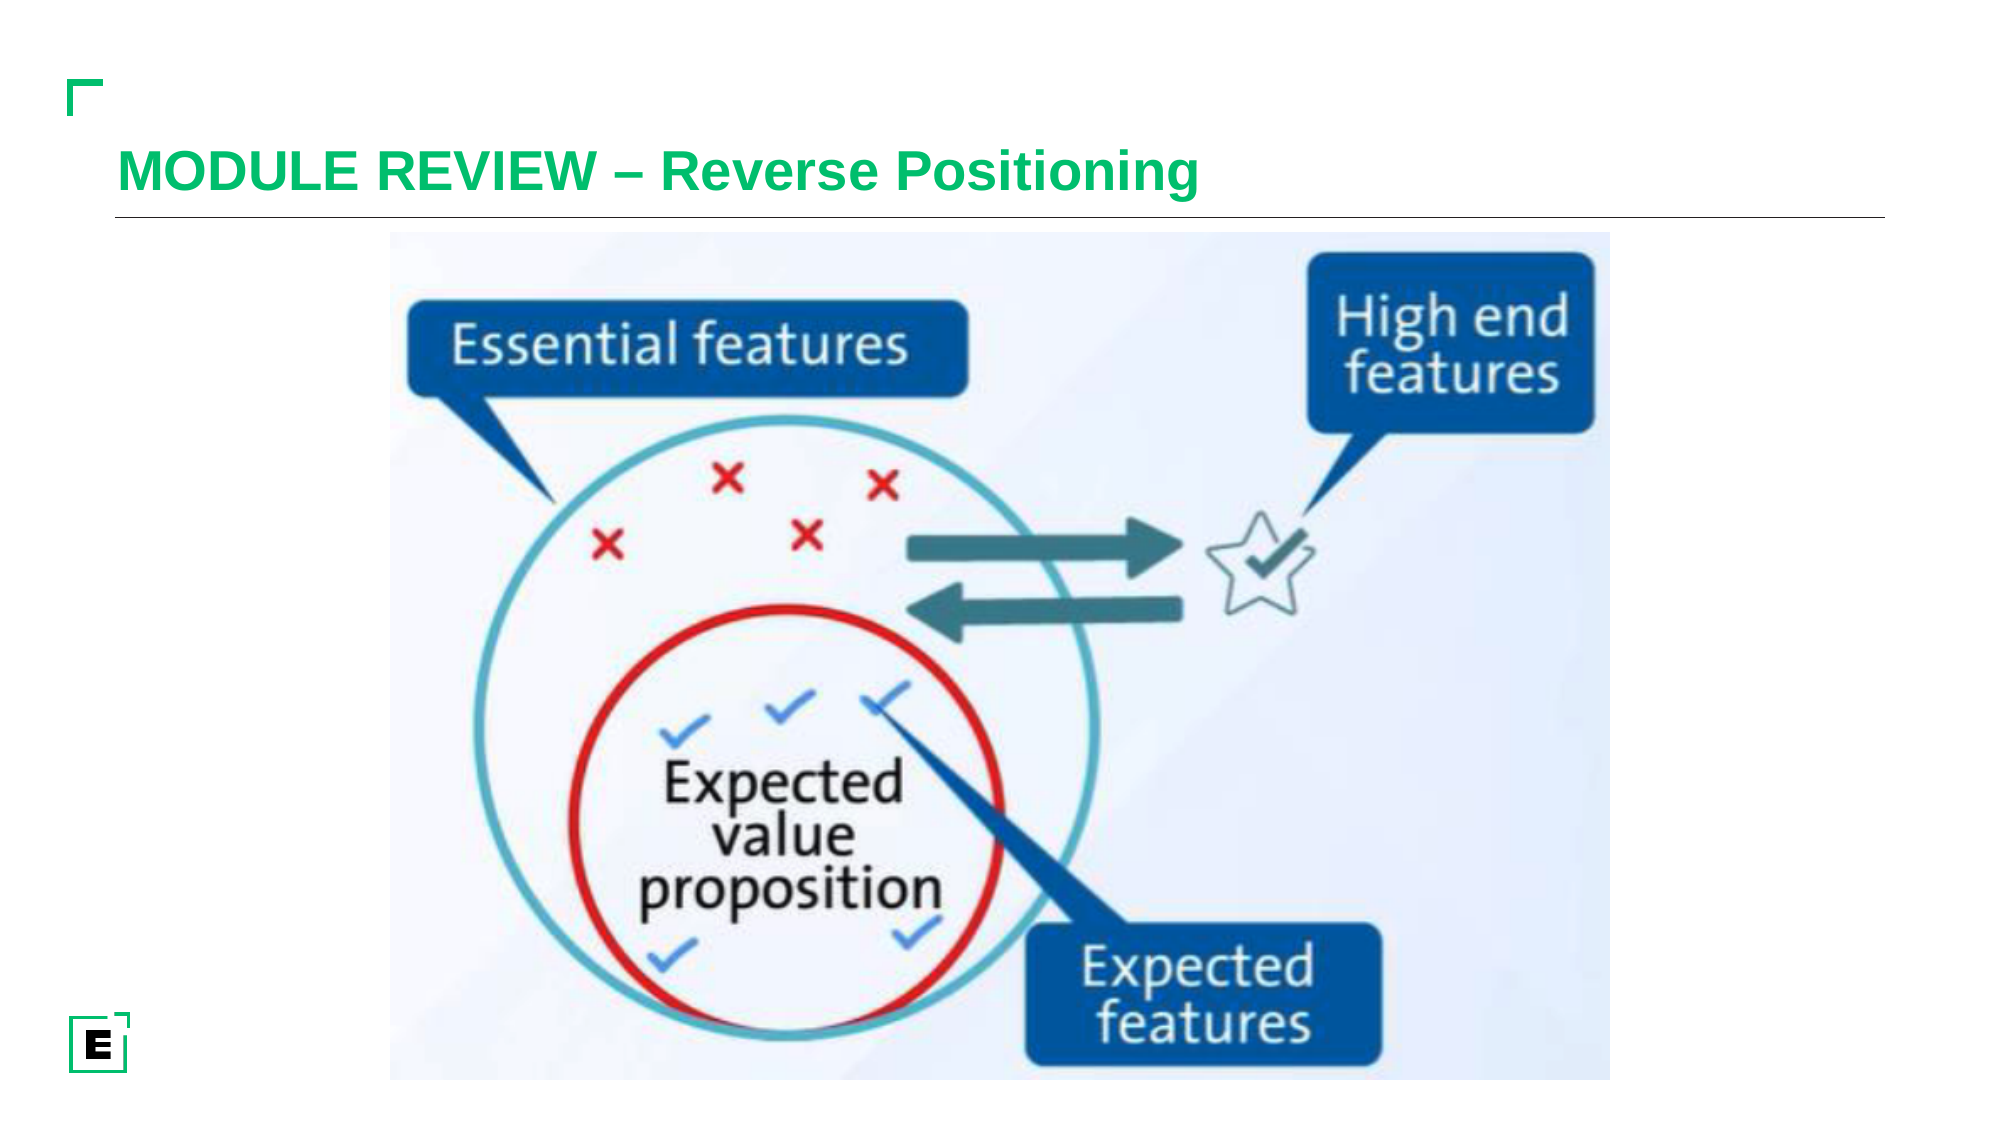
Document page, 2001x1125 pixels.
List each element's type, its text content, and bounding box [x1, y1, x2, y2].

picture [69, 1012, 130, 1073]
title MODULE REVIEW – Reverse Positioning [114, 72, 1751, 263]
picture [390, 232, 1610, 1080]
